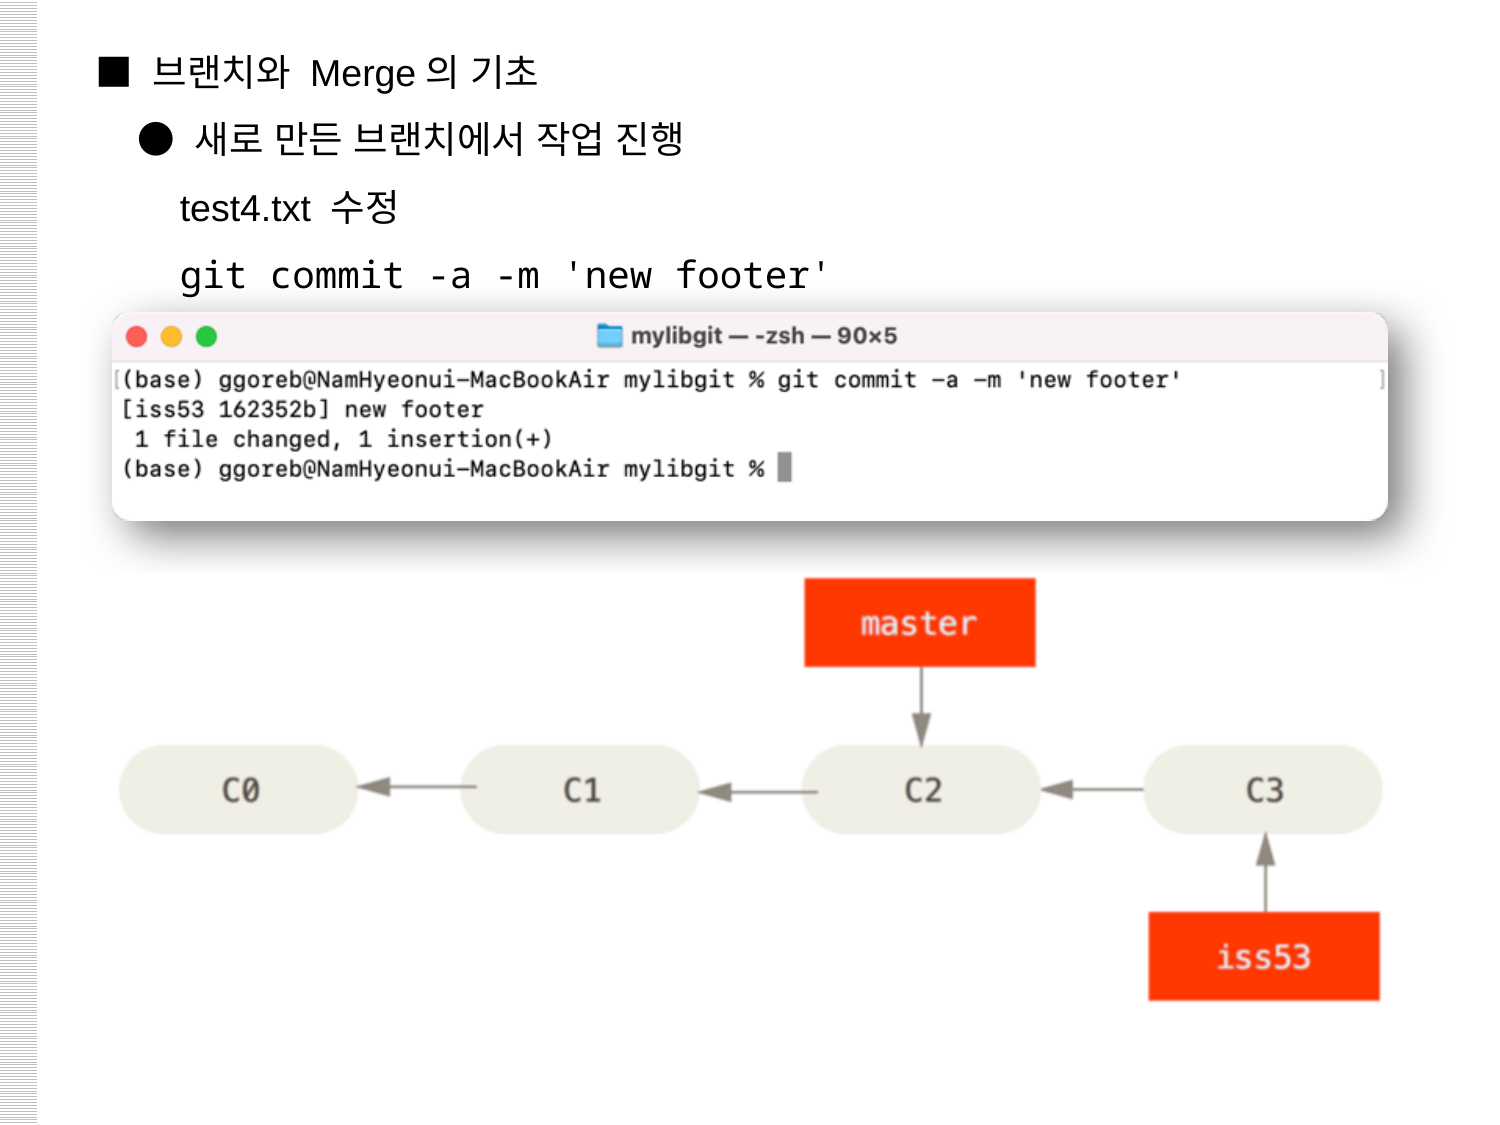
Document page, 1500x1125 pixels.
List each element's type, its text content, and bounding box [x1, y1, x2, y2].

text_box ■ 브랜치와 Merge의 기초 ● 새로 만든 브랜치에서 작업 진행 test4.txt 수정 git commit -a -m 'new footer' [80, 19, 848, 304]
picture [112, 312, 1388, 521]
picture [112, 572, 1388, 1009]
